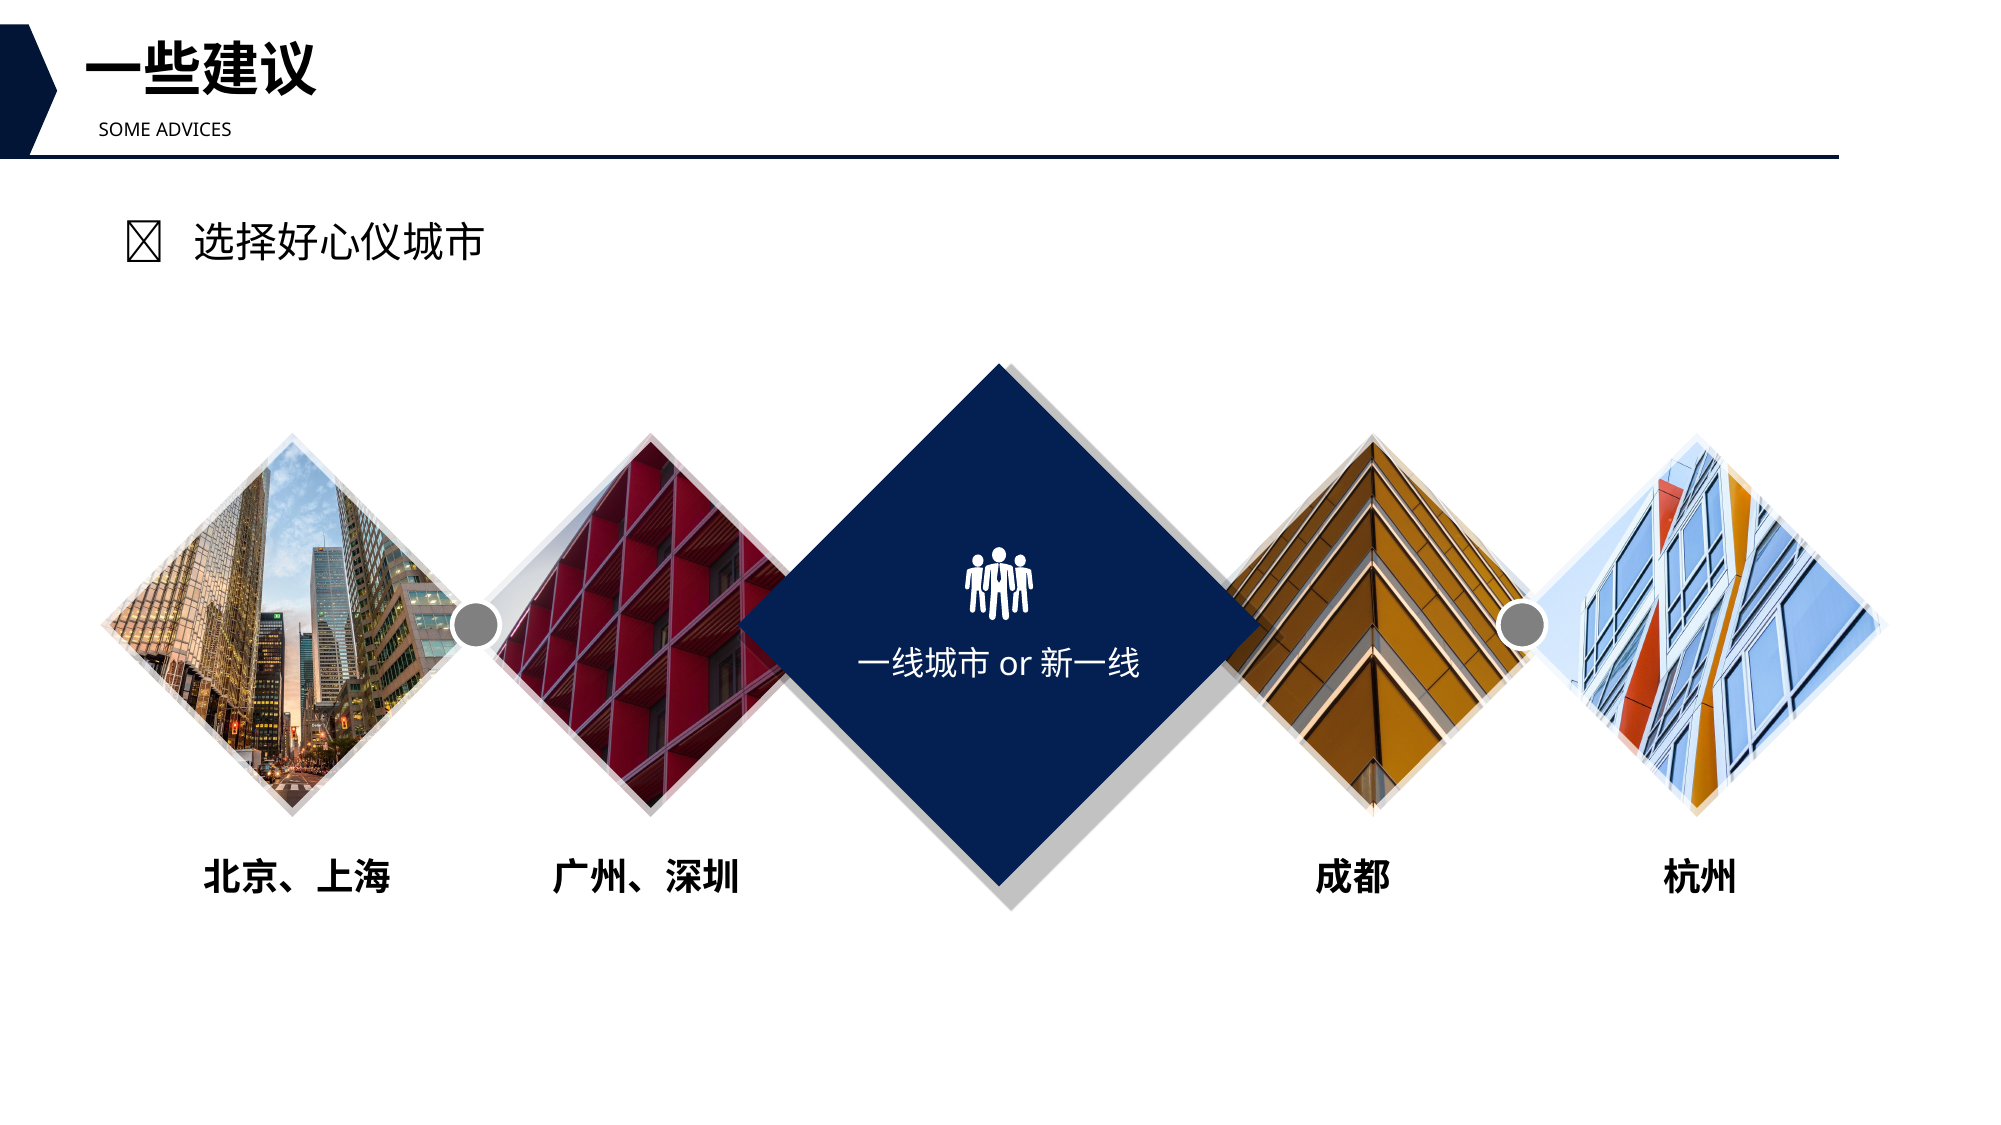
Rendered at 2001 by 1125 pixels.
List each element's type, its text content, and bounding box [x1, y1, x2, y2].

text_box 杭州 [1555, 844, 1846, 906]
text_box 北京、上海 [152, 844, 443, 906]
text_box [1261, 431, 1535, 819]
text_box 广州、深圳 [501, 844, 792, 906]
text_box [1528, 431, 1891, 819]
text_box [0, 24, 1840, 158]
text_box [1497, 599, 1548, 650]
text_box [451, 599, 501, 650]
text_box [737, 363, 1261, 887]
text_box 成都 [1208, 844, 1499, 906]
text_box [98, 431, 464, 819]
text_box [482, 431, 737, 819]
text_box  选择好心仪城市 [109, 207, 1401, 273]
